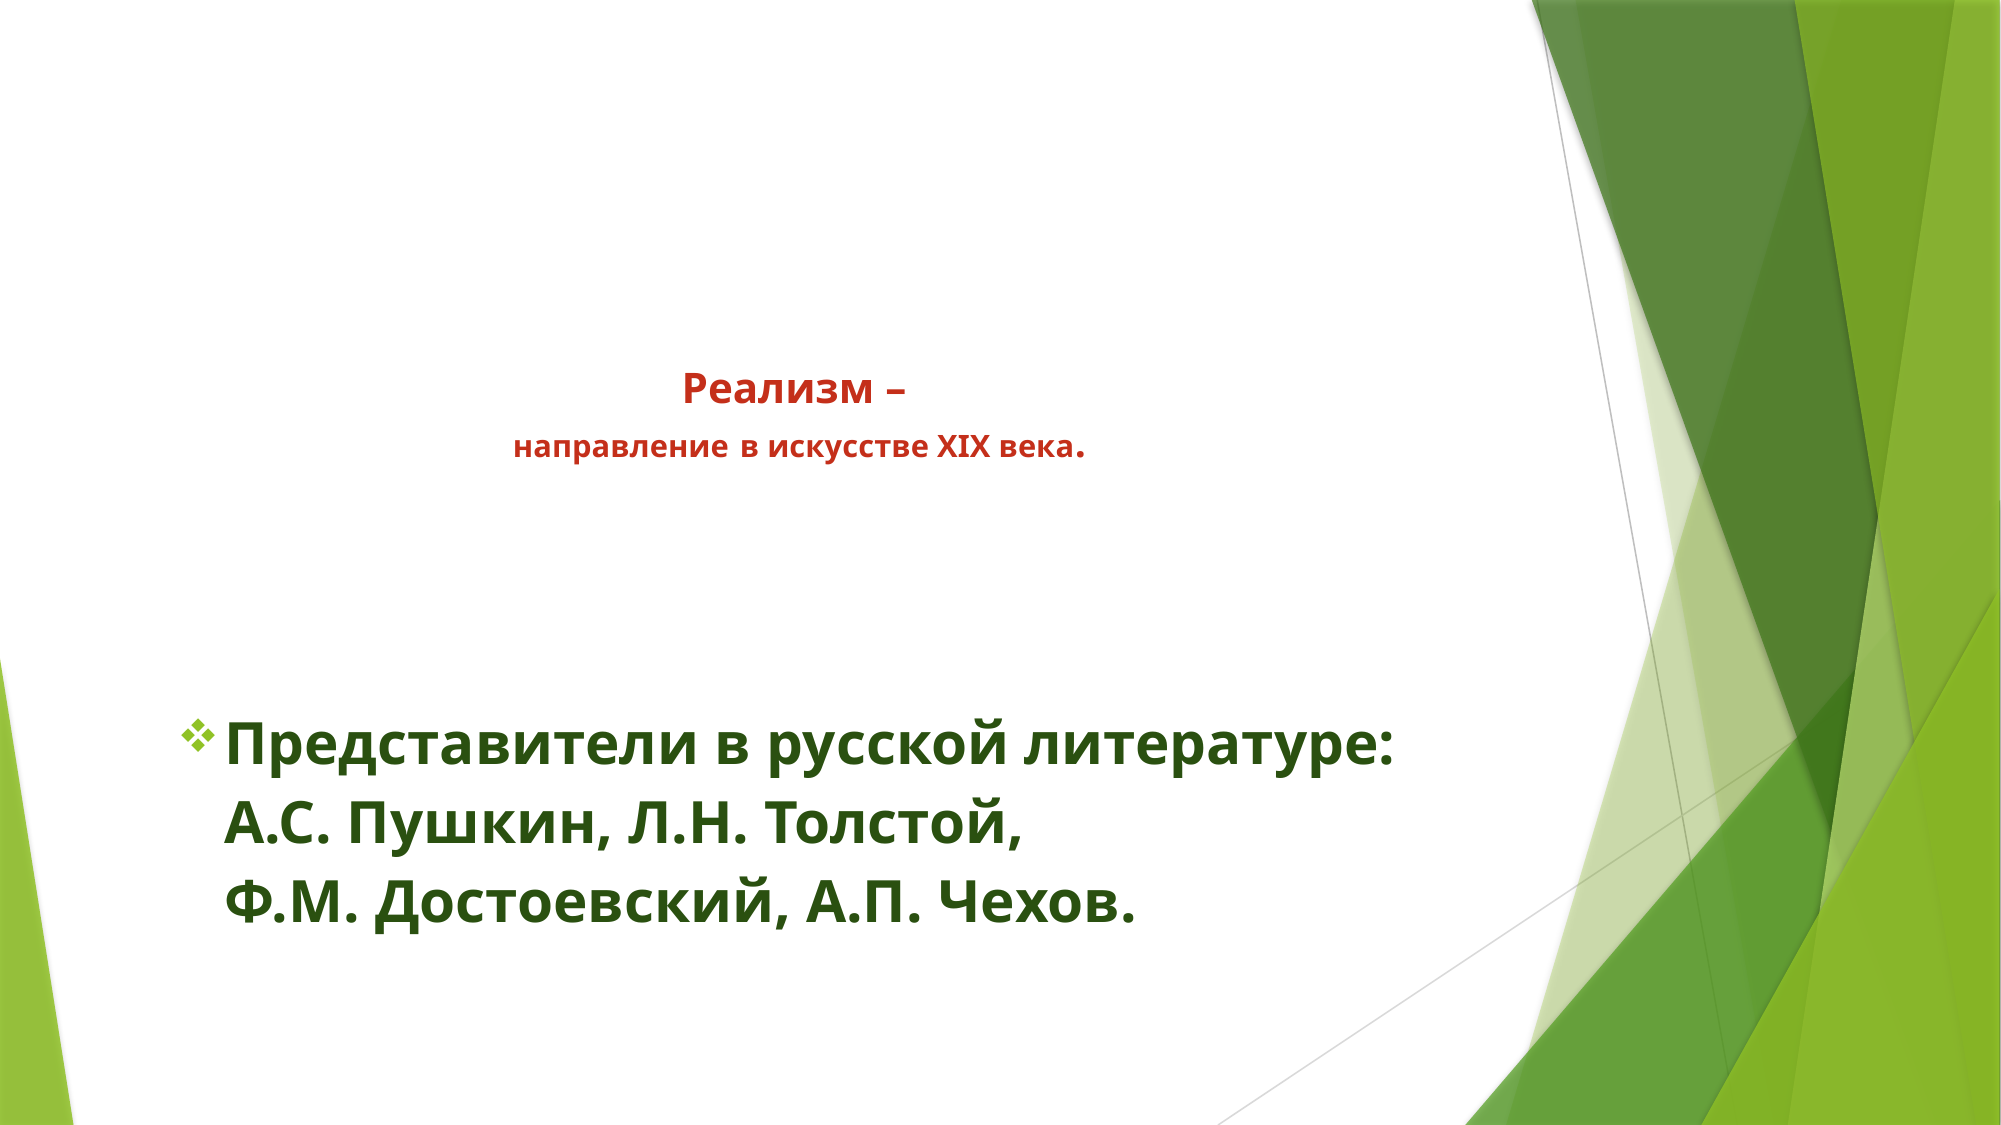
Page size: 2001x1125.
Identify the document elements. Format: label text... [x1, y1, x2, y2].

text_box Представители в русской литературе: А.С. Пушкин, Л.Н. Толстой, Ф.М. Достоевский, А.П. Чехов. [162, 620, 1437, 1022]
title Реализм – направление в искусстве XIX века. [135, 349, 1464, 532]
